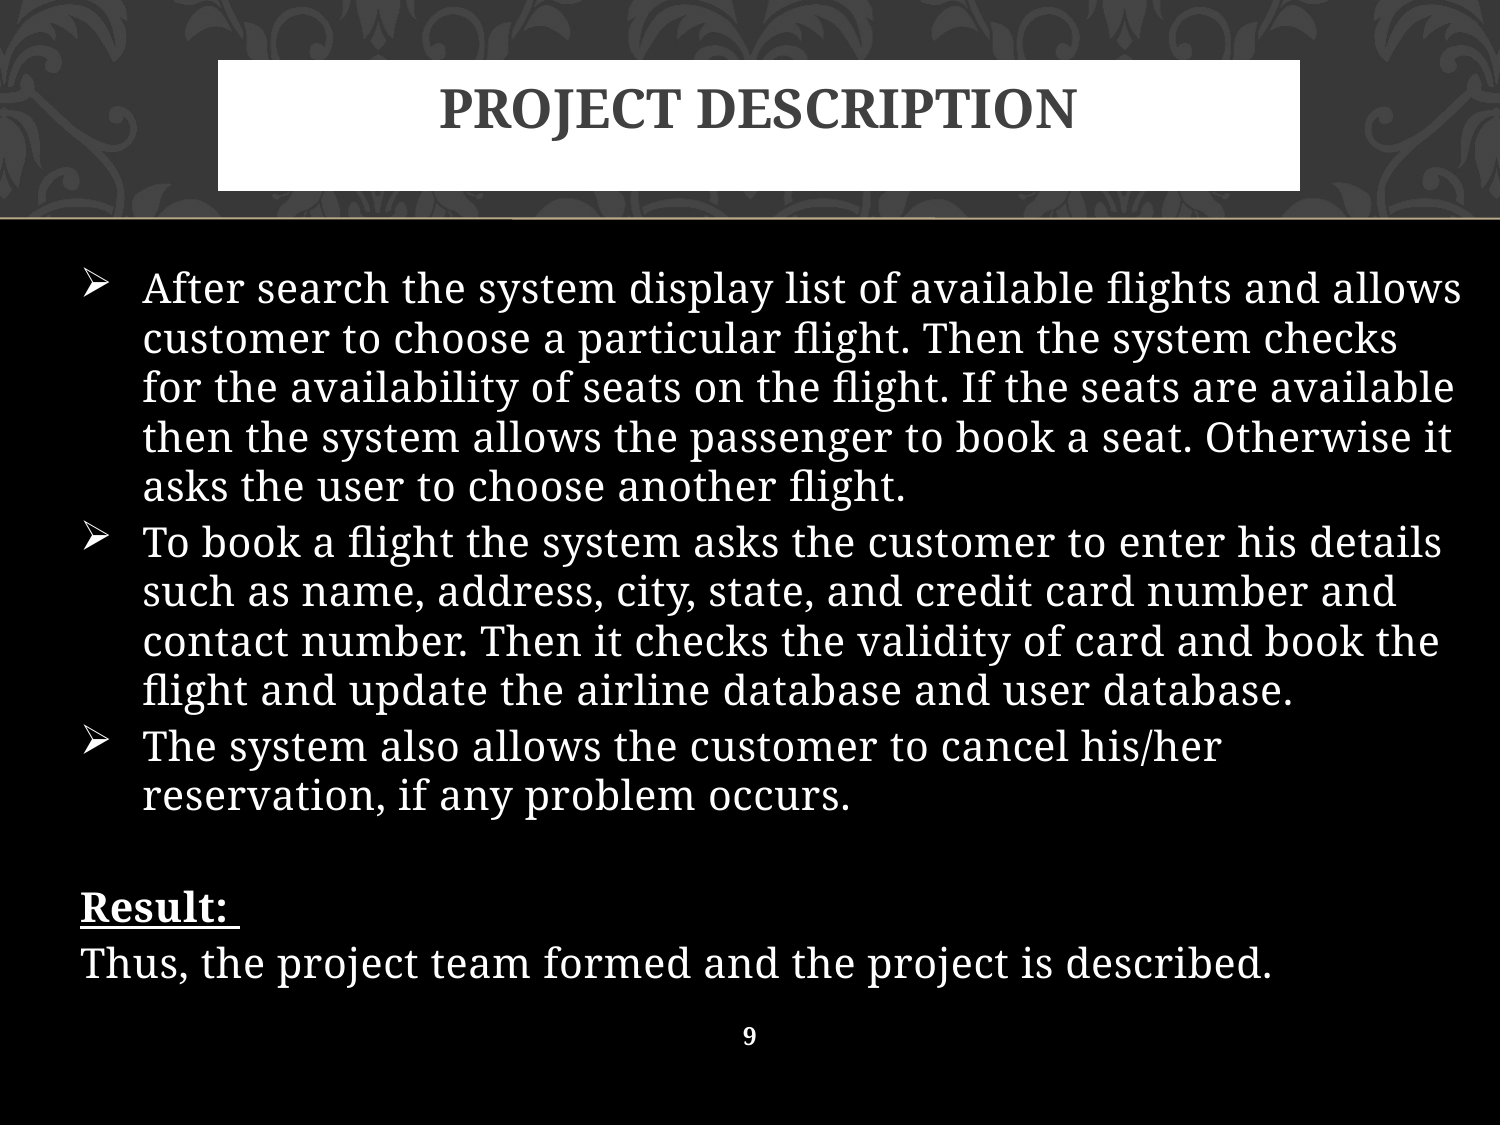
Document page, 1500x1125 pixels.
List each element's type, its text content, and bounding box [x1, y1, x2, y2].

slide_number 9 [662, 1012, 838, 1063]
list After search the system display list of available flights and allows customer to choose a particular flight. Then the system checks for the availability of seats on the flight. If the seats are available then the system allows the passenger to book a seat. Otherwise it asks the user to choose another flight. To book a flight the system asks the customer to enter his details such as name, address, city, state, and credit card number and contact number. Then it checks the validity of card and book the flight and update the airline database and user database. The system also allows the customer to cancel his/her reservation, if any problem occurs. Result: Thus, the project team formed and the project is described. [64, 255, 1483, 1047]
title Project Description [218, 60, 1300, 191]
